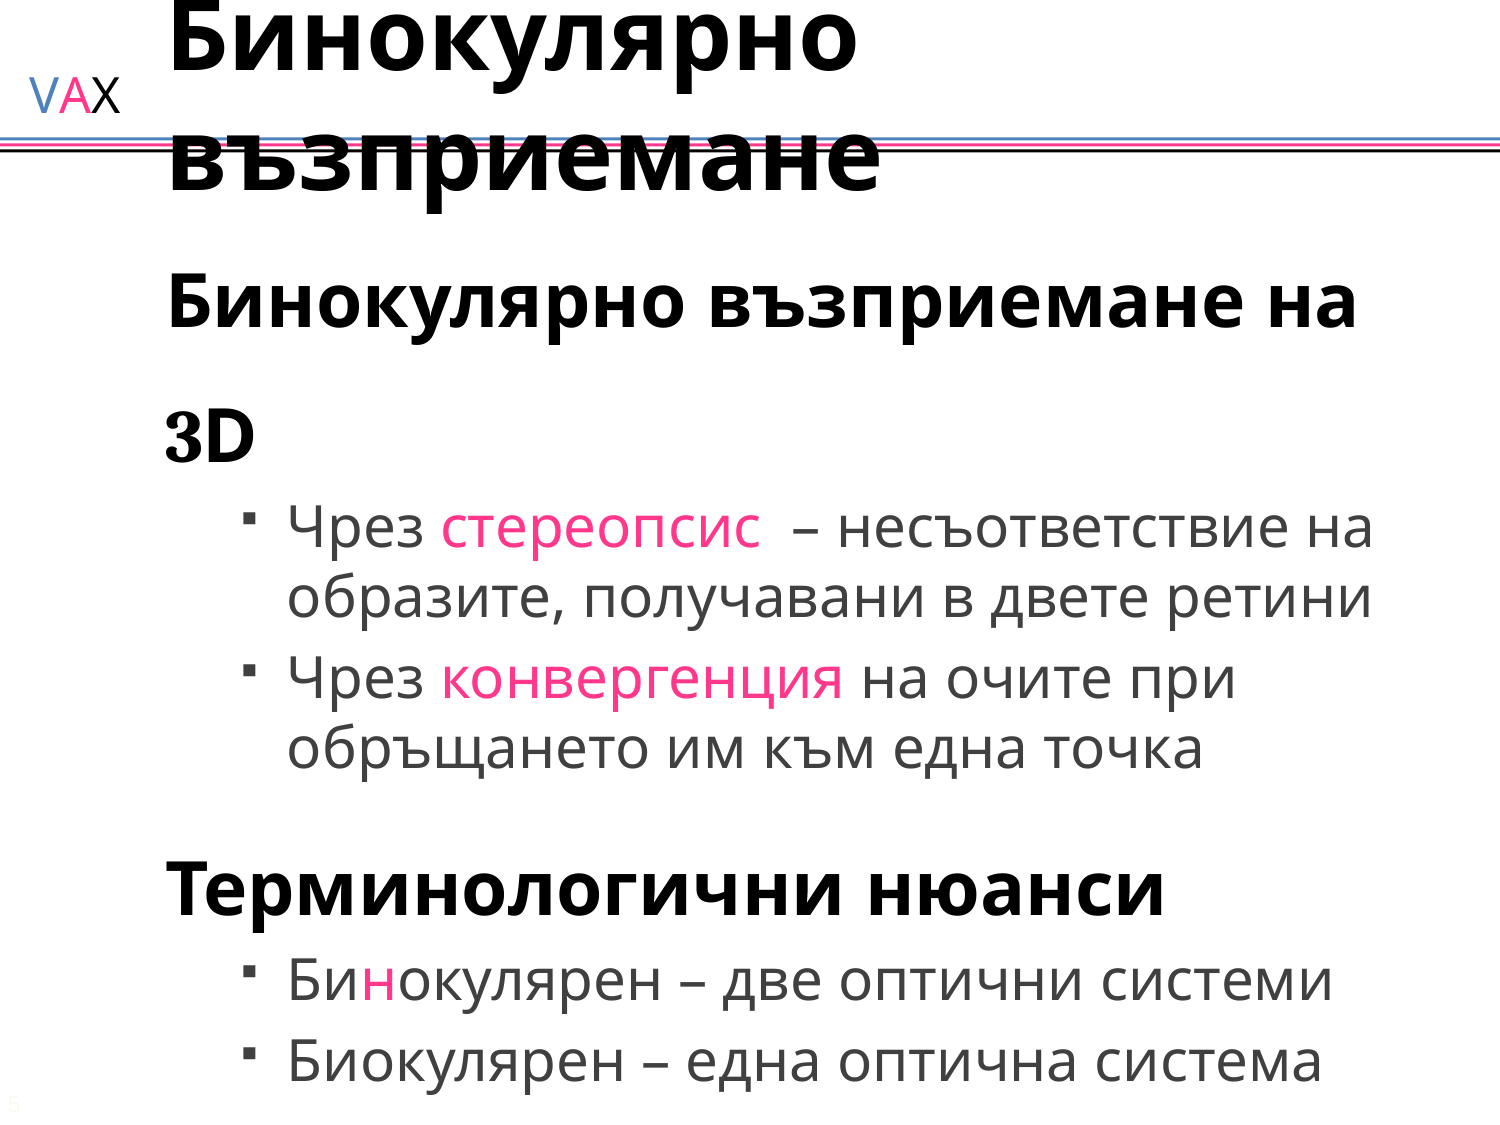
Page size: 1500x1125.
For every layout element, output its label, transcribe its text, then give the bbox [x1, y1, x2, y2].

title Бинокулярно възприемане [0, 37, 1500, 144]
list Бинокулярно възприемане на 3D Чрез стереопсис – несъответствие на образите, получавани в двете ретини Чрез конвергенция на очите при обръщането им към една точка Терминологични нюанси Бинокулярен – две оптични системи Биокулярен – една оптична система [150, 200, 1488, 1113]
